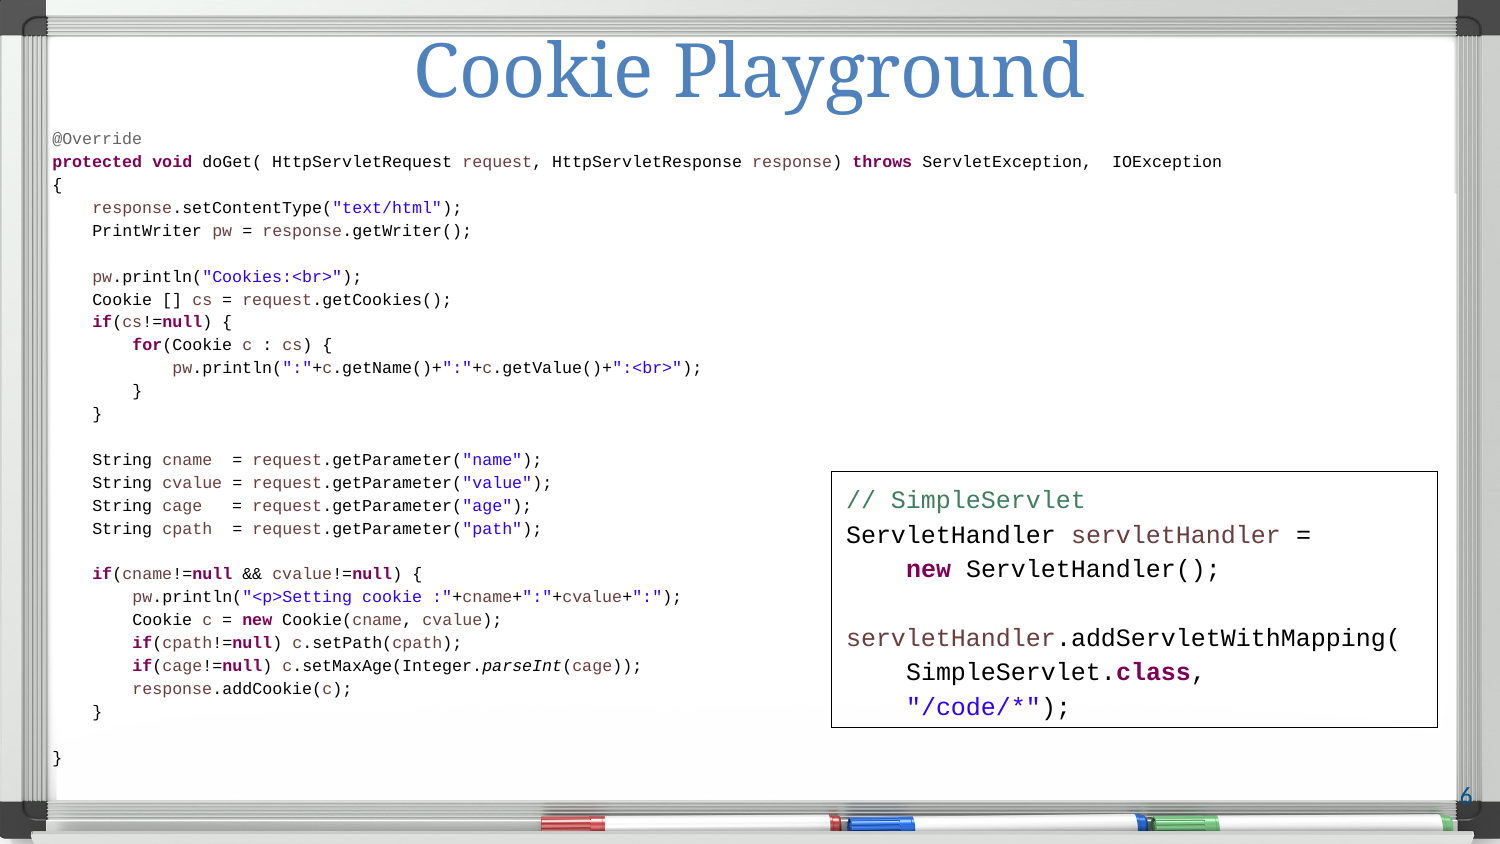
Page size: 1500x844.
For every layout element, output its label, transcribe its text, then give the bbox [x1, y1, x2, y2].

text_box @Override protected void doGet( HttpServletRequest request, HttpServletResponse response) throws ServletException, IOException { response.setContentType("text/html"); PrintWriter pw = response.getWriter(); pw.println("Cookies:<br>"); Cookie [] cs = request.getCookies(); if(cs!=null) { for(Cookie c : cs) { pw.println(":"+c.getName()+":"+c.getValue()+":<br>"); } } String cname = request.getParameter("name"); String cvalue = request.getParameter("value"); String cage = request.getParameter("age"); String cpath = request.getParameter("path"); if(cname!=null && cvalue!=null) { pw.println("<p>Setting cookie :"+cname+":"+cvalue+":"); Cookie c = new Cookie(cname, cvalue); if(cpath!=null) c.setPath(cpath); if(cage!=null) c.setMaxAge(Integer.parseInt(cage)); response.addCookie(c); } } [37, 117, 1263, 774]
text_box // SimpleServlet ServletHandler servletHandler = new ServletHandler(); servletHandler.addServletWithMapping( SimpleServlet.class, "/code/*"); [831, 471, 1438, 728]
slide_number 6 [1387, 771, 1488, 817]
title Cookie Playground [24, 17, 1475, 118]
picture [0, 0, 1500, 844]
